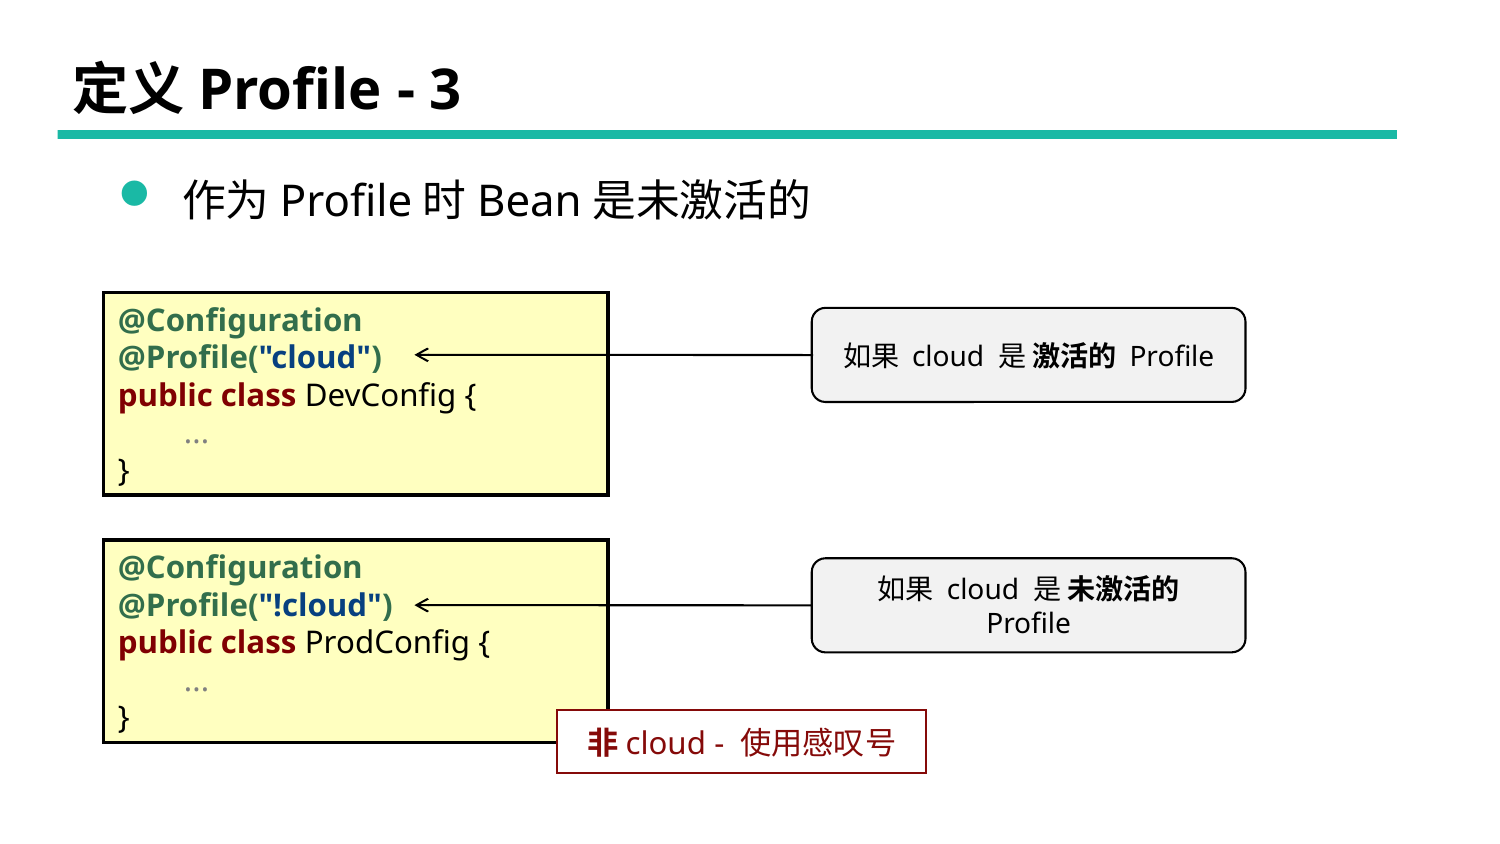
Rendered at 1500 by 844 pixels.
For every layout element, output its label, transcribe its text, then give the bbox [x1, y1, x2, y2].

text_box 非cloud - 使用感叹号 [556, 709, 927, 774]
list 作为Profile时Bean是未激活的 [103, 160, 1397, 742]
text_box @Configuration @Profile("cloud") public class DevConfig { ... } [102, 291, 609, 496]
title 定义Profile - 3 [57, 44, 1352, 140]
text_box 如果 cloud 是 激活的 Profile [810, 306, 1247, 404]
text_box 如果 cloud 是 未激活的 Profile [810, 557, 1247, 654]
text_box @Configuration @Profile("!cloud") public class ProdConfig { ... } [102, 539, 609, 744]
